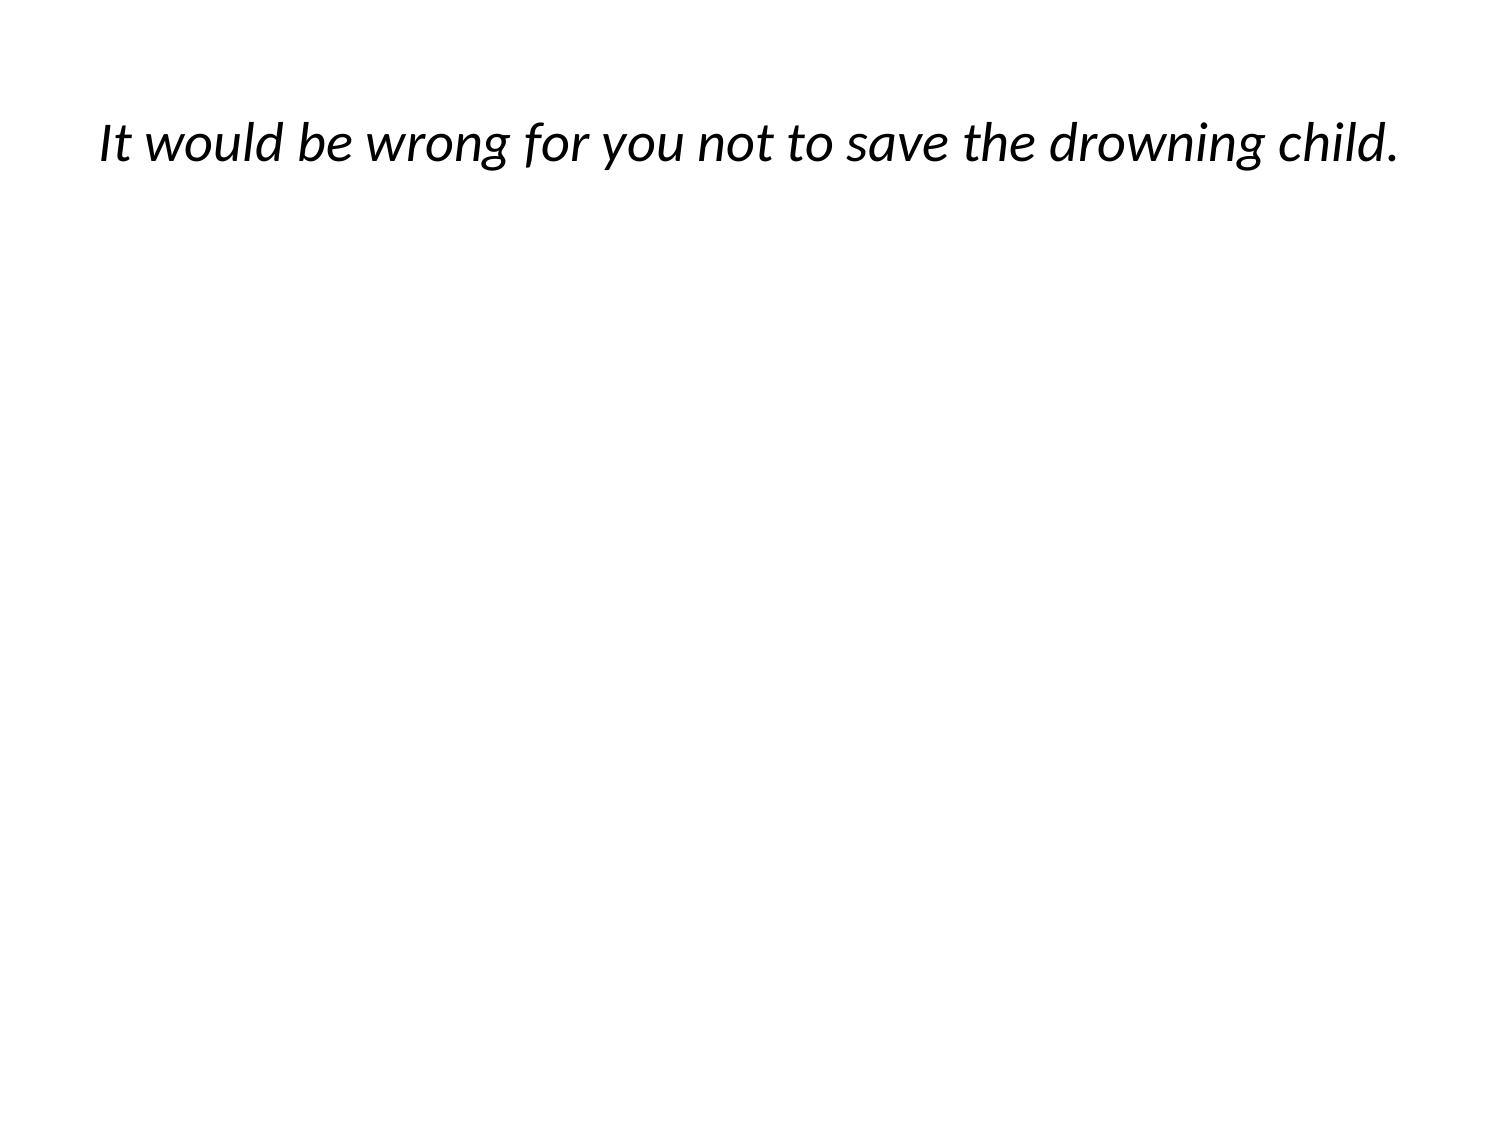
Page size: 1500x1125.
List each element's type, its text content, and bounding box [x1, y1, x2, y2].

title It would be wrong for you not to save the drowning child. [75, 45, 1425, 233]
